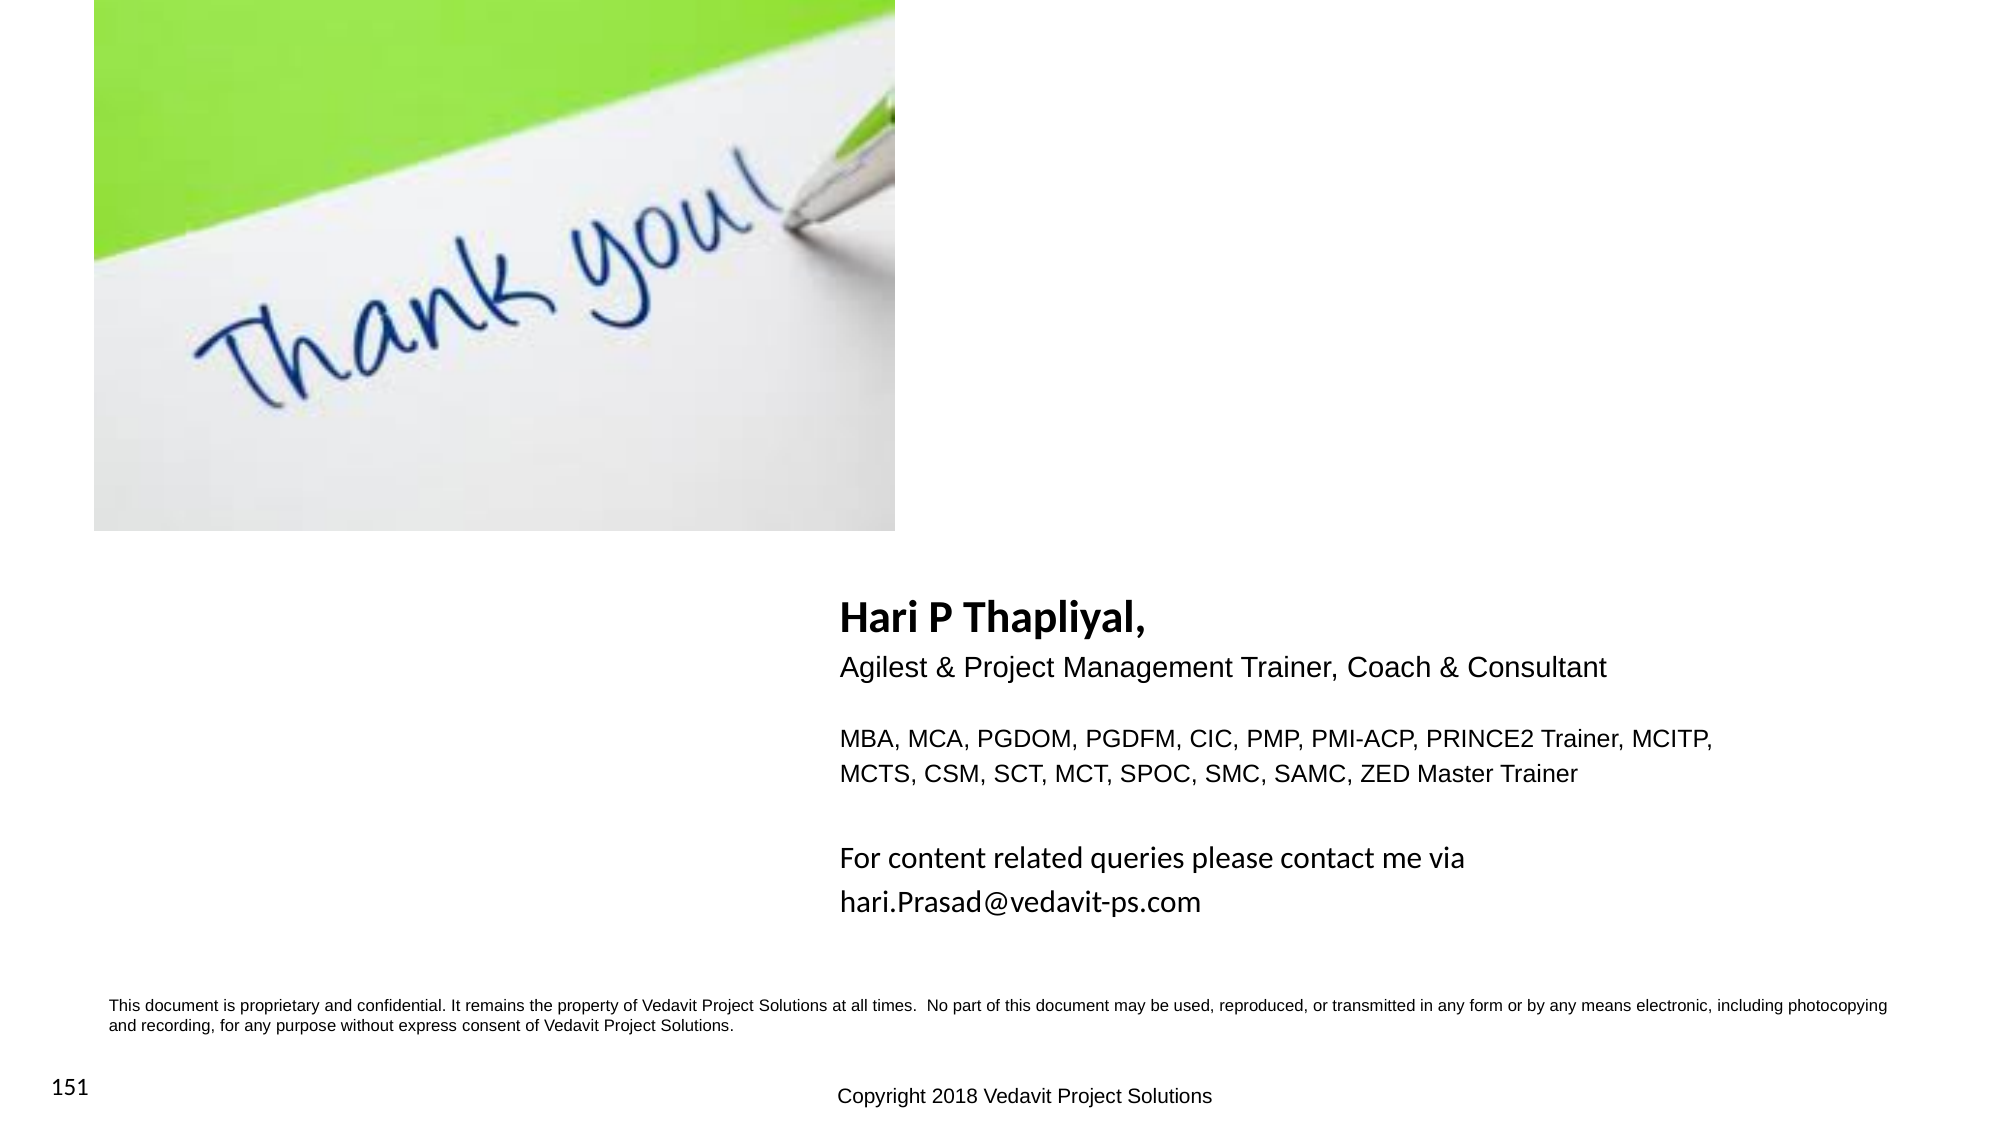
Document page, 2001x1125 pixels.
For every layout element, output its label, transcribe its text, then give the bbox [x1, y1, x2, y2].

text_box This document is proprietary and confidential. It remains the property of Vedavit Project Solutions at all times. No part of this document may be used, reproduced, or transmitted in any form or by any means electronic, including photocopying and recording, for any purpose without express consent of Vedavit Project Solutions. [94, 987, 1913, 1043]
text_box Hari P Thapliyal, Agilest & Project Management Trainer, Coach & Consultant MBA, MCA, PGDOM, PGDFM, CIC, PMP, PMI-ACP, PRINCE2 Trainer, MCITP, MCTS, CSM, SCT, MCT, SPOC, SMC, SAMC, ZED Master Trainer For content related queries please contact me via hari.Prasad@vedavit-ps.com [825, 387, 1750, 987]
slide_number 151 [3, 1055, 137, 1116]
picture [93, 0, 895, 531]
